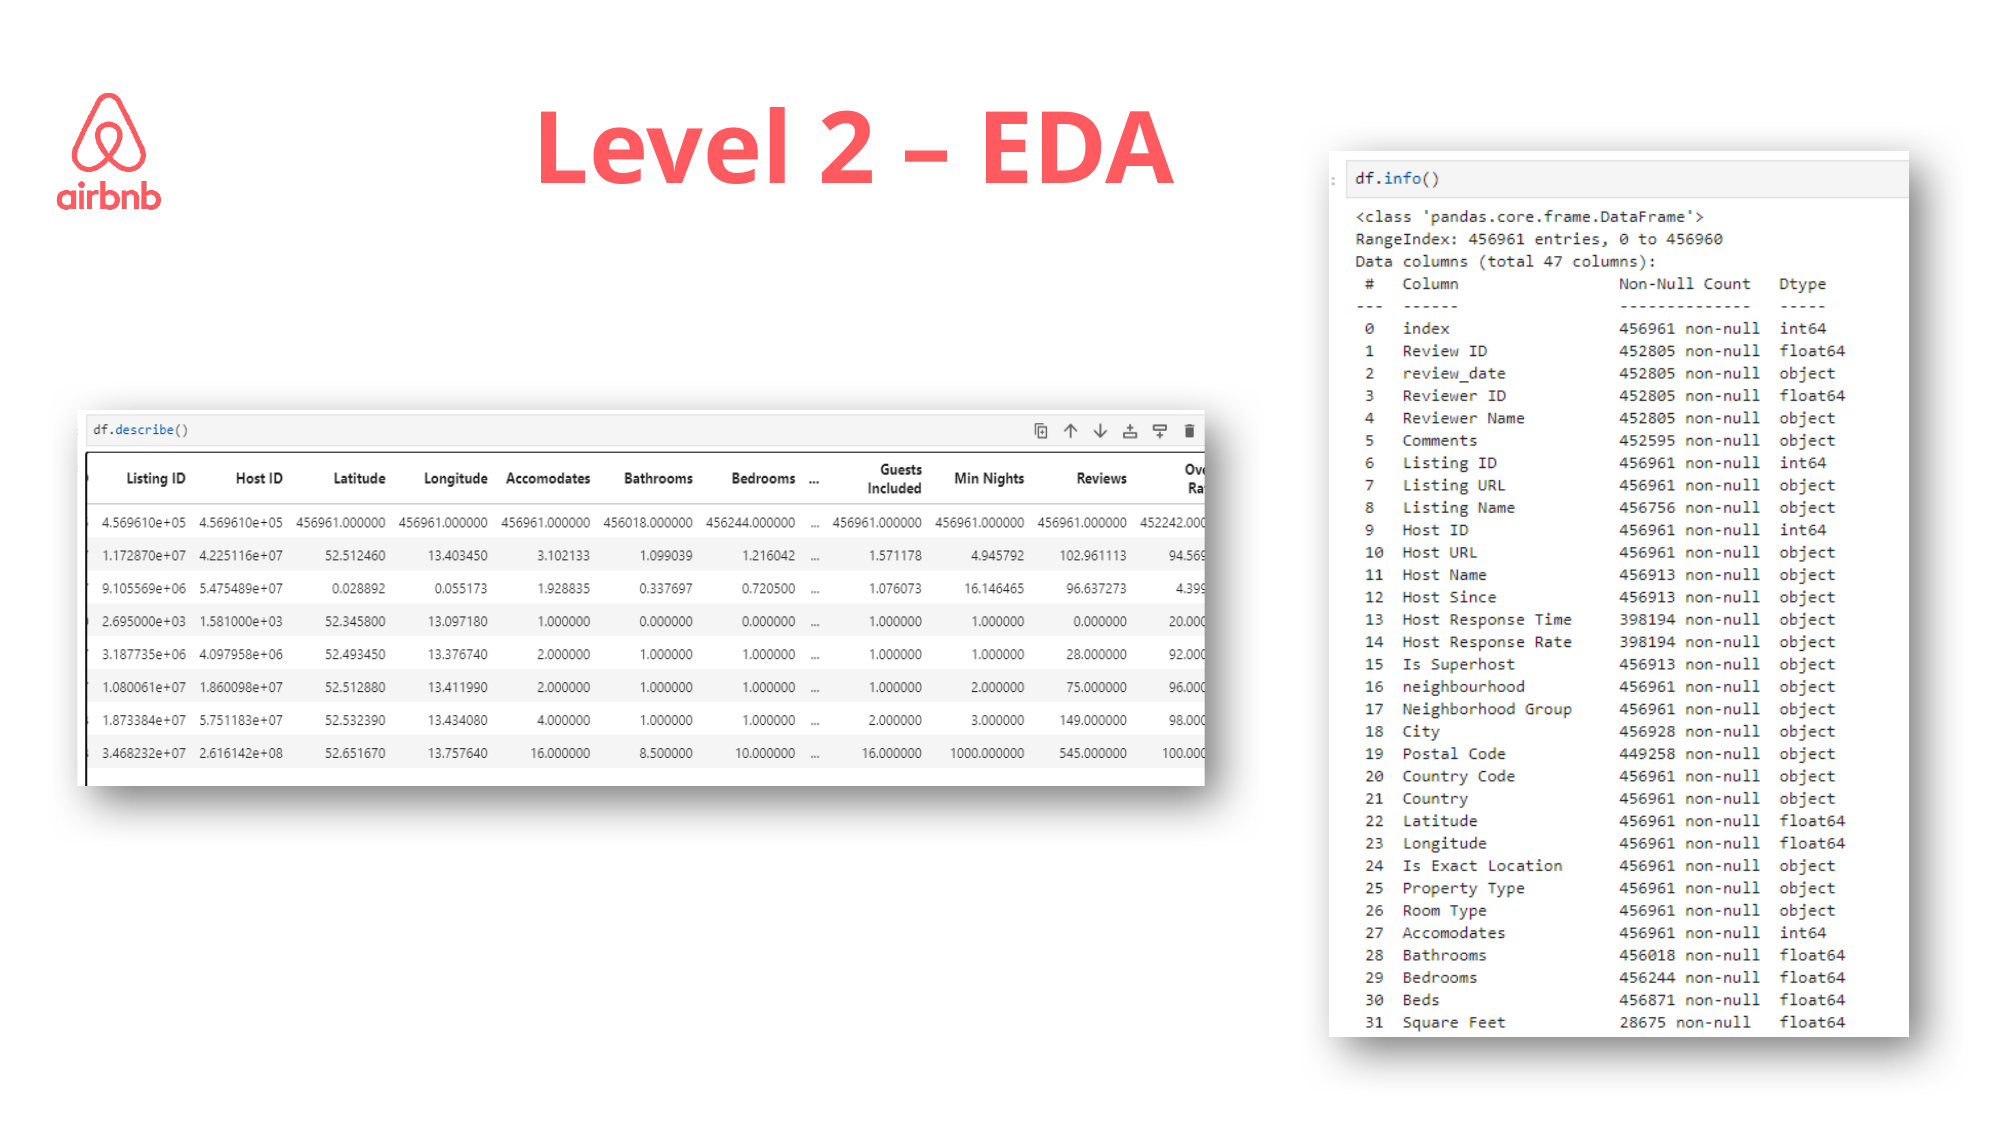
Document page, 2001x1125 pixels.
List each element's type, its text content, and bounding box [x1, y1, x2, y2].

title Level 2 – EDA [29, 89, 1705, 213]
picture [1329, 151, 1909, 1037]
picture [77, 410, 1205, 786]
